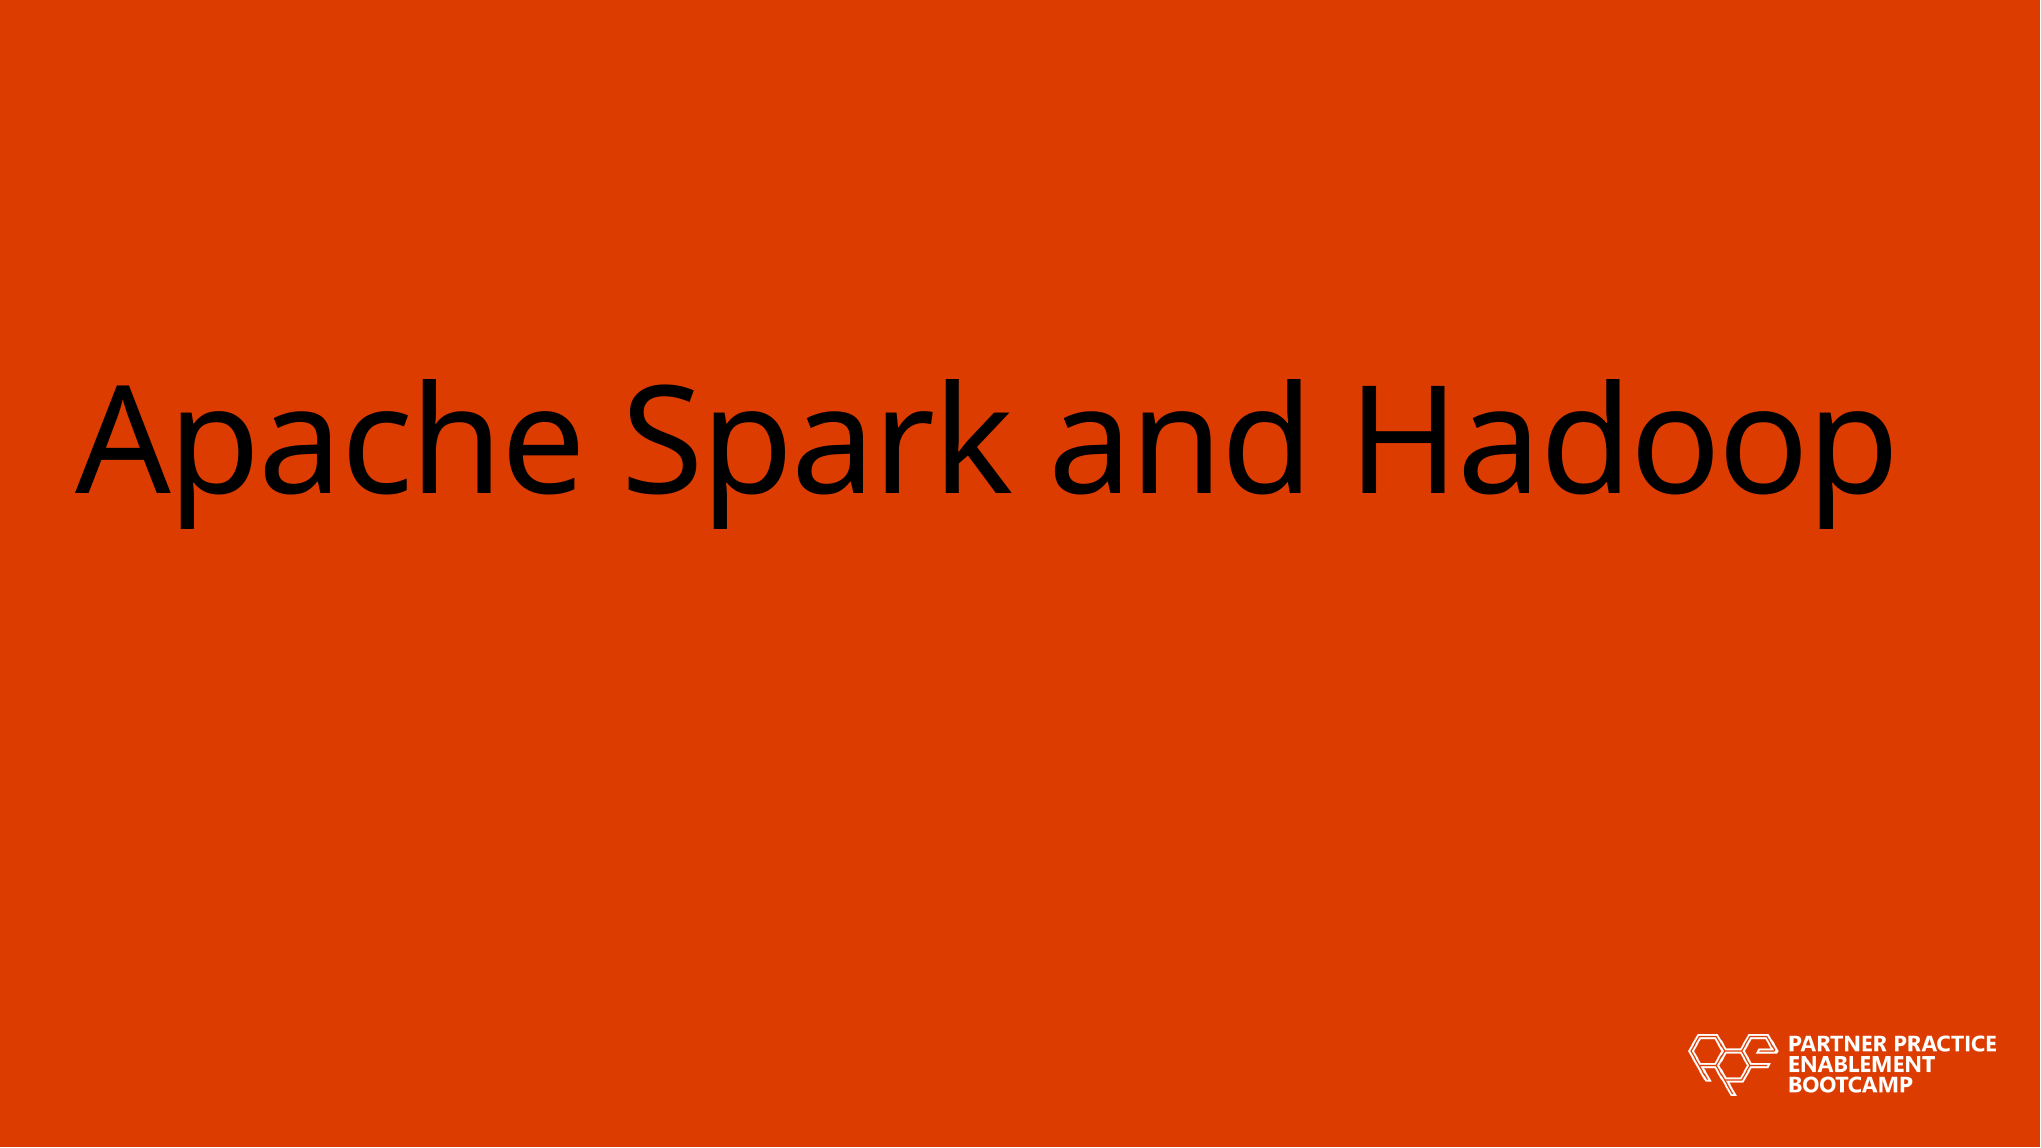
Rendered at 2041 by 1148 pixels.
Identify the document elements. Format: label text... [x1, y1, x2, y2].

title Apache Spark and Hadoop [0, 348, 1996, 650]
picture [1687, 1031, 1996, 1099]
